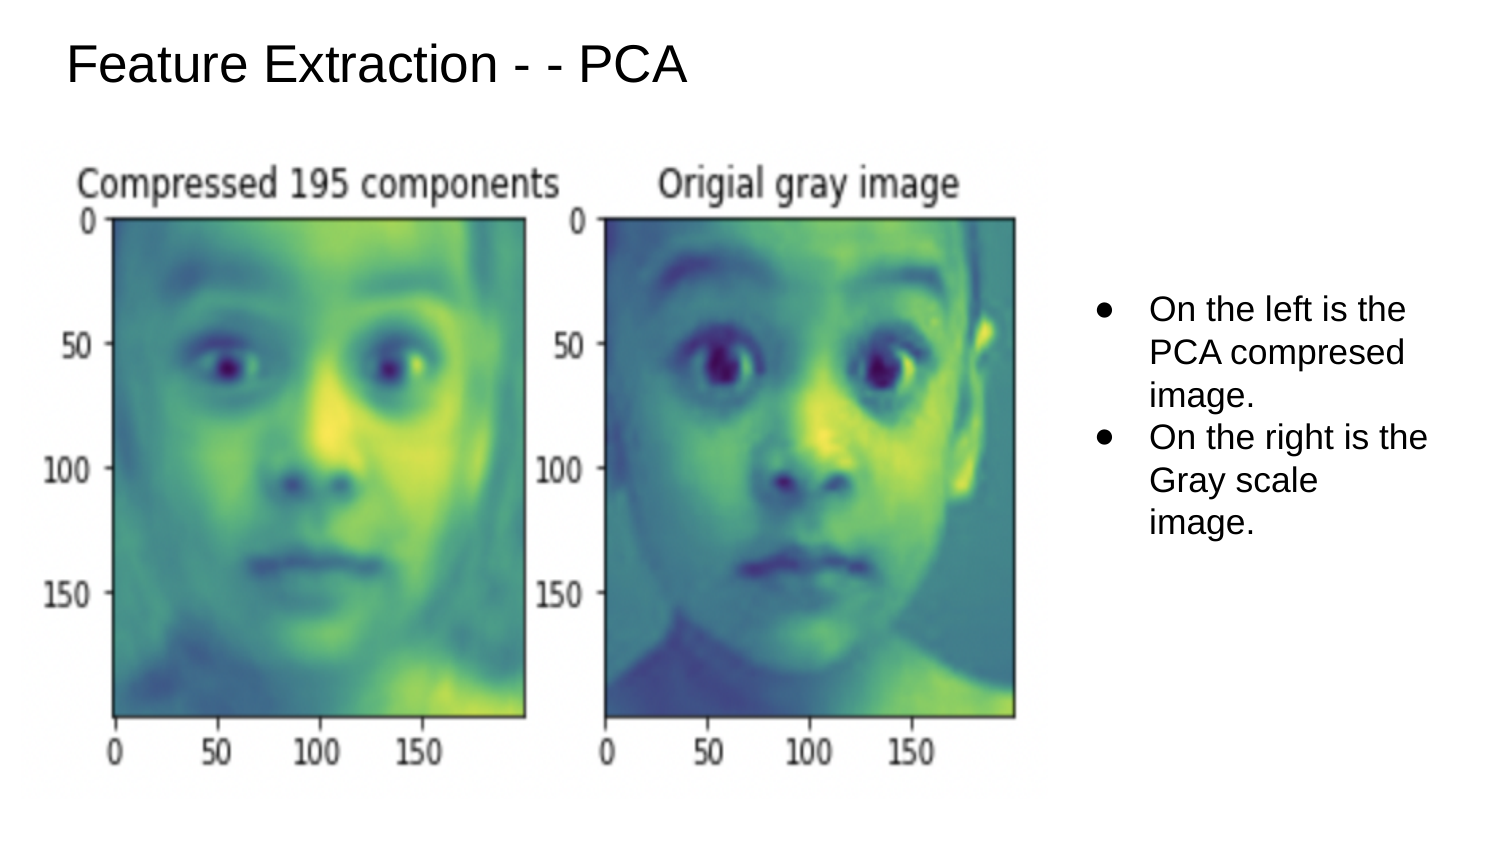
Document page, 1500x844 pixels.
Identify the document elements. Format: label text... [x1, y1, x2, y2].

picture [21, 139, 1048, 799]
title Feature Extraction - - PCA [51, 14, 1449, 109]
text_box On the left is the PCA compresed image. On the right is the Gray scale image. [1059, 271, 1449, 557]
